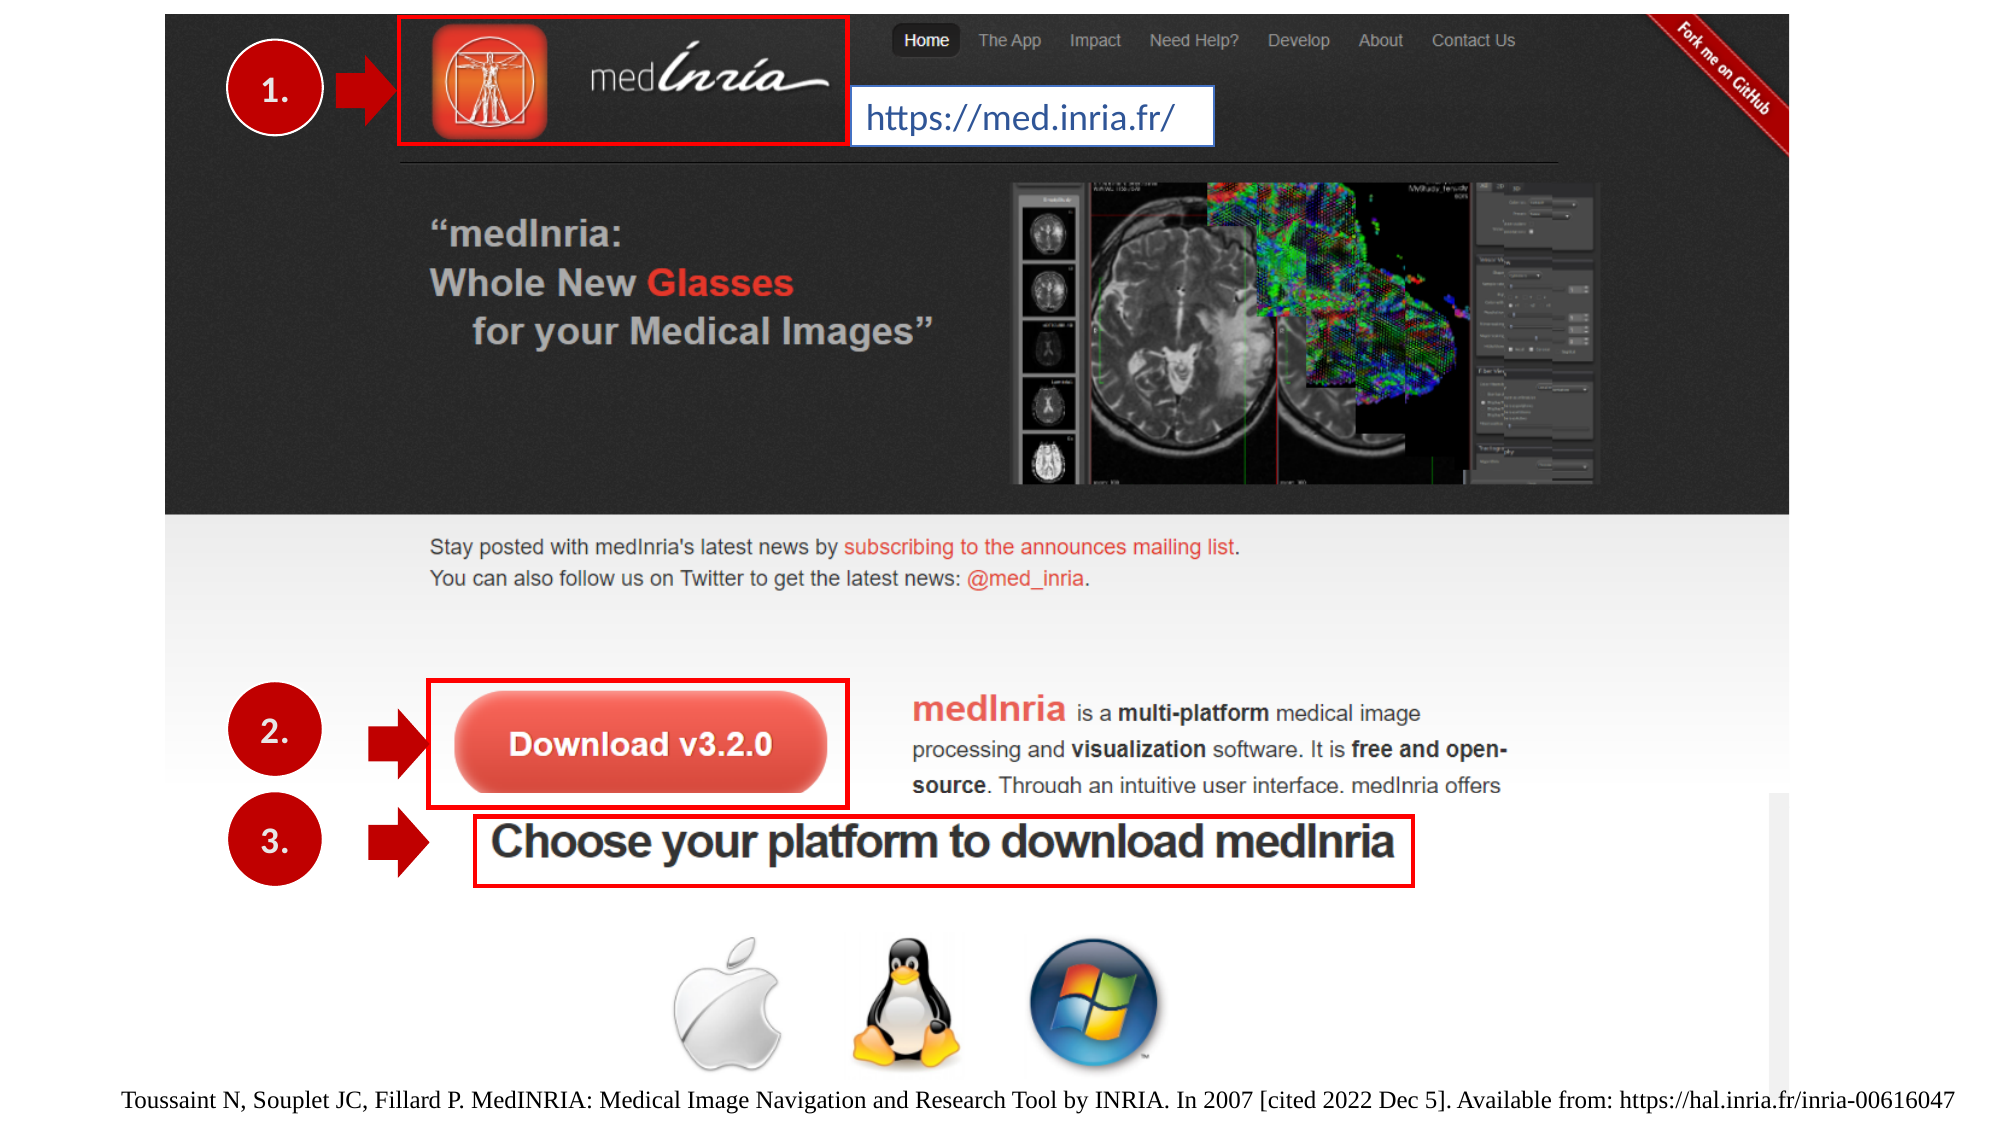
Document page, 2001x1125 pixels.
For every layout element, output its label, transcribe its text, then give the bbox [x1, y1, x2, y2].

text_box Toussaint N, Souplet JC, Fillard P. MedINRIA: Medical Image Navigation and Research Tool by INRIA. In 2007 [cited 2022 Dec 5]. Available from: https://hal.inria.fr/inria-00616047 [99, 1076, 2000, 1122]
picture [115, 14, 1790, 1100]
